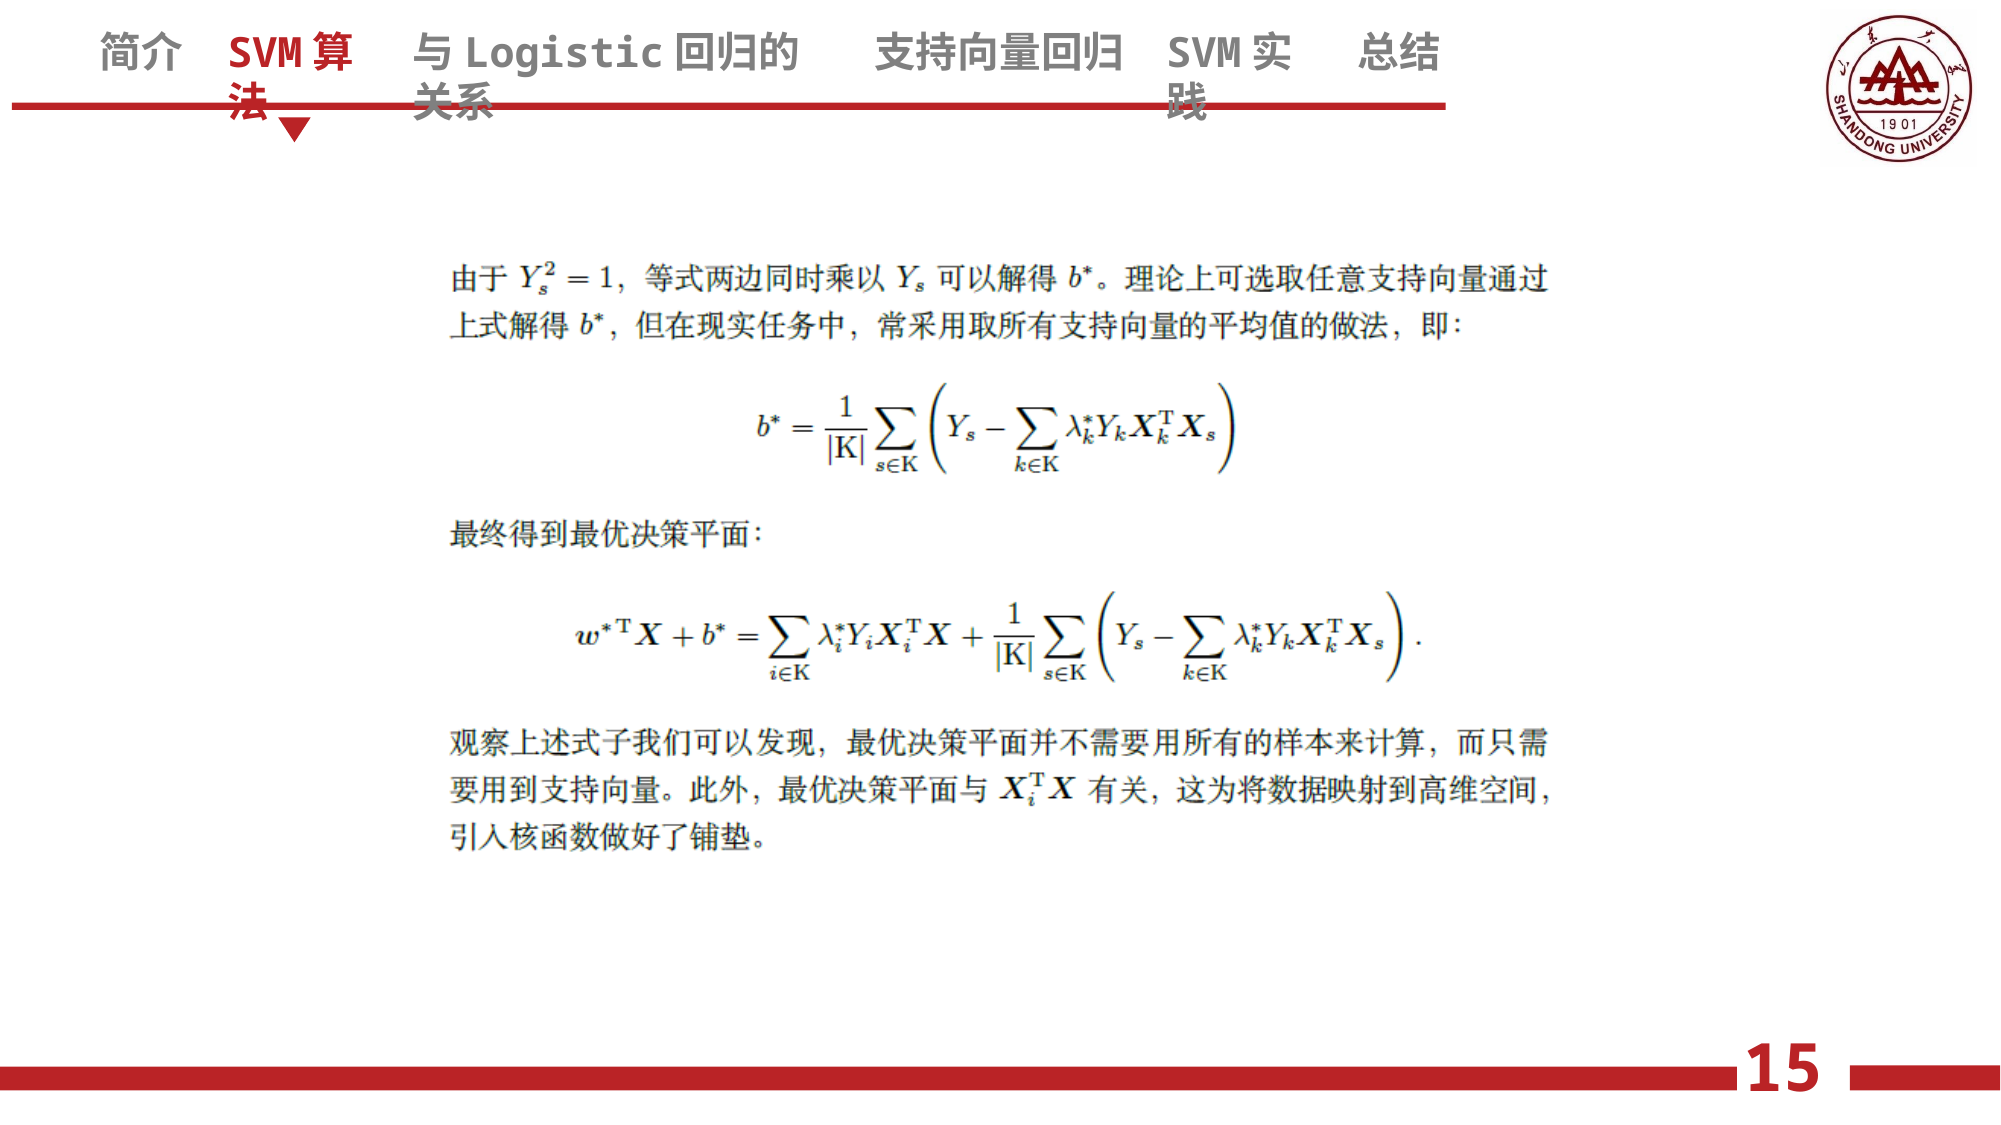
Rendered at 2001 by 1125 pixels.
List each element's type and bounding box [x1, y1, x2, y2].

picture [1820, 9, 1977, 167]
picture [445, 257, 1555, 861]
